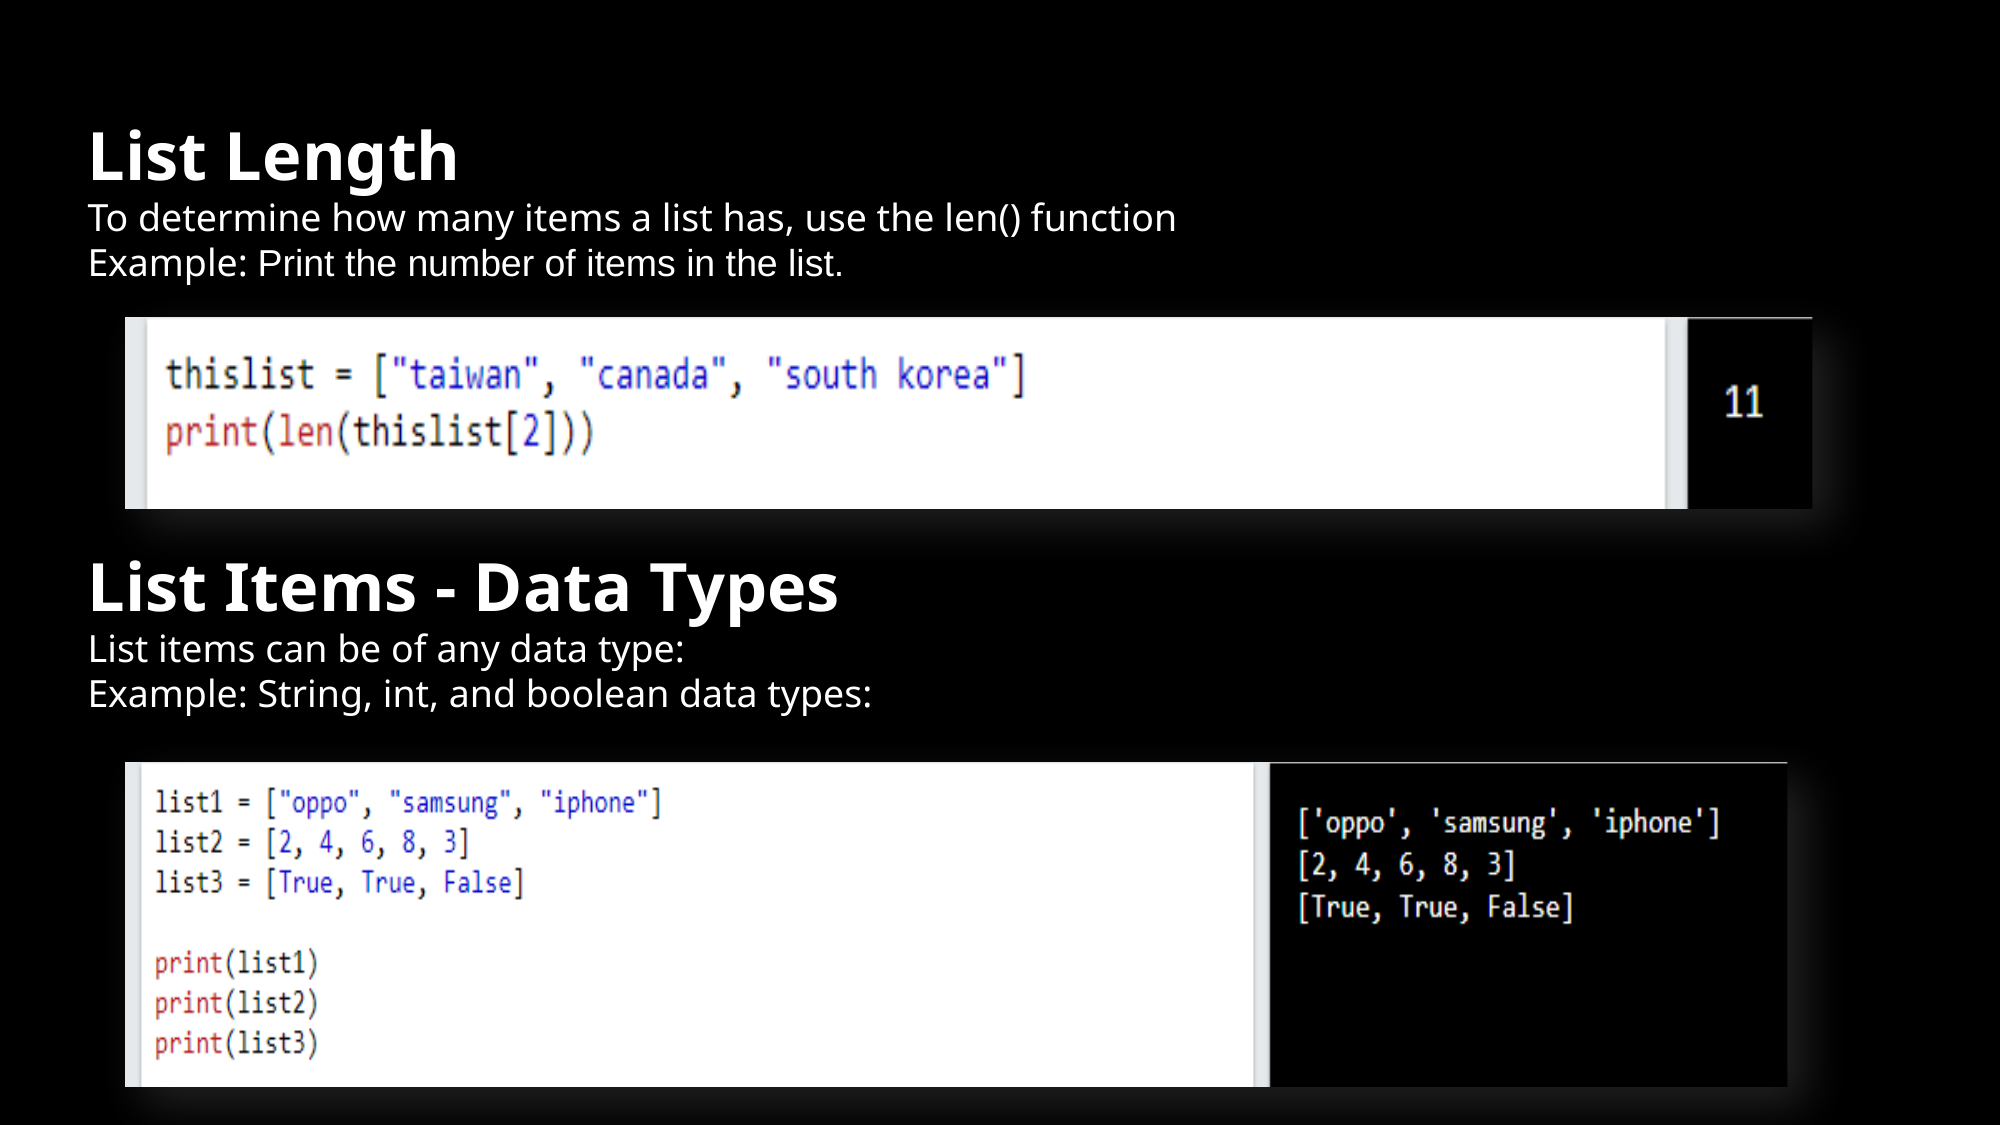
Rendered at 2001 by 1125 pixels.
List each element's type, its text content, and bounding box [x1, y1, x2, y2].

picture [124, 762, 1788, 1087]
picture [124, 317, 1813, 509]
text_box List Items - Data Types List items can be of any data type: Example: String, int, and boolean data types: [87, 532, 1713, 772]
text_box List Length To determine how many items a list has, use the len() function: Example: Print the number of items in the list. [87, 101, 1625, 342]
